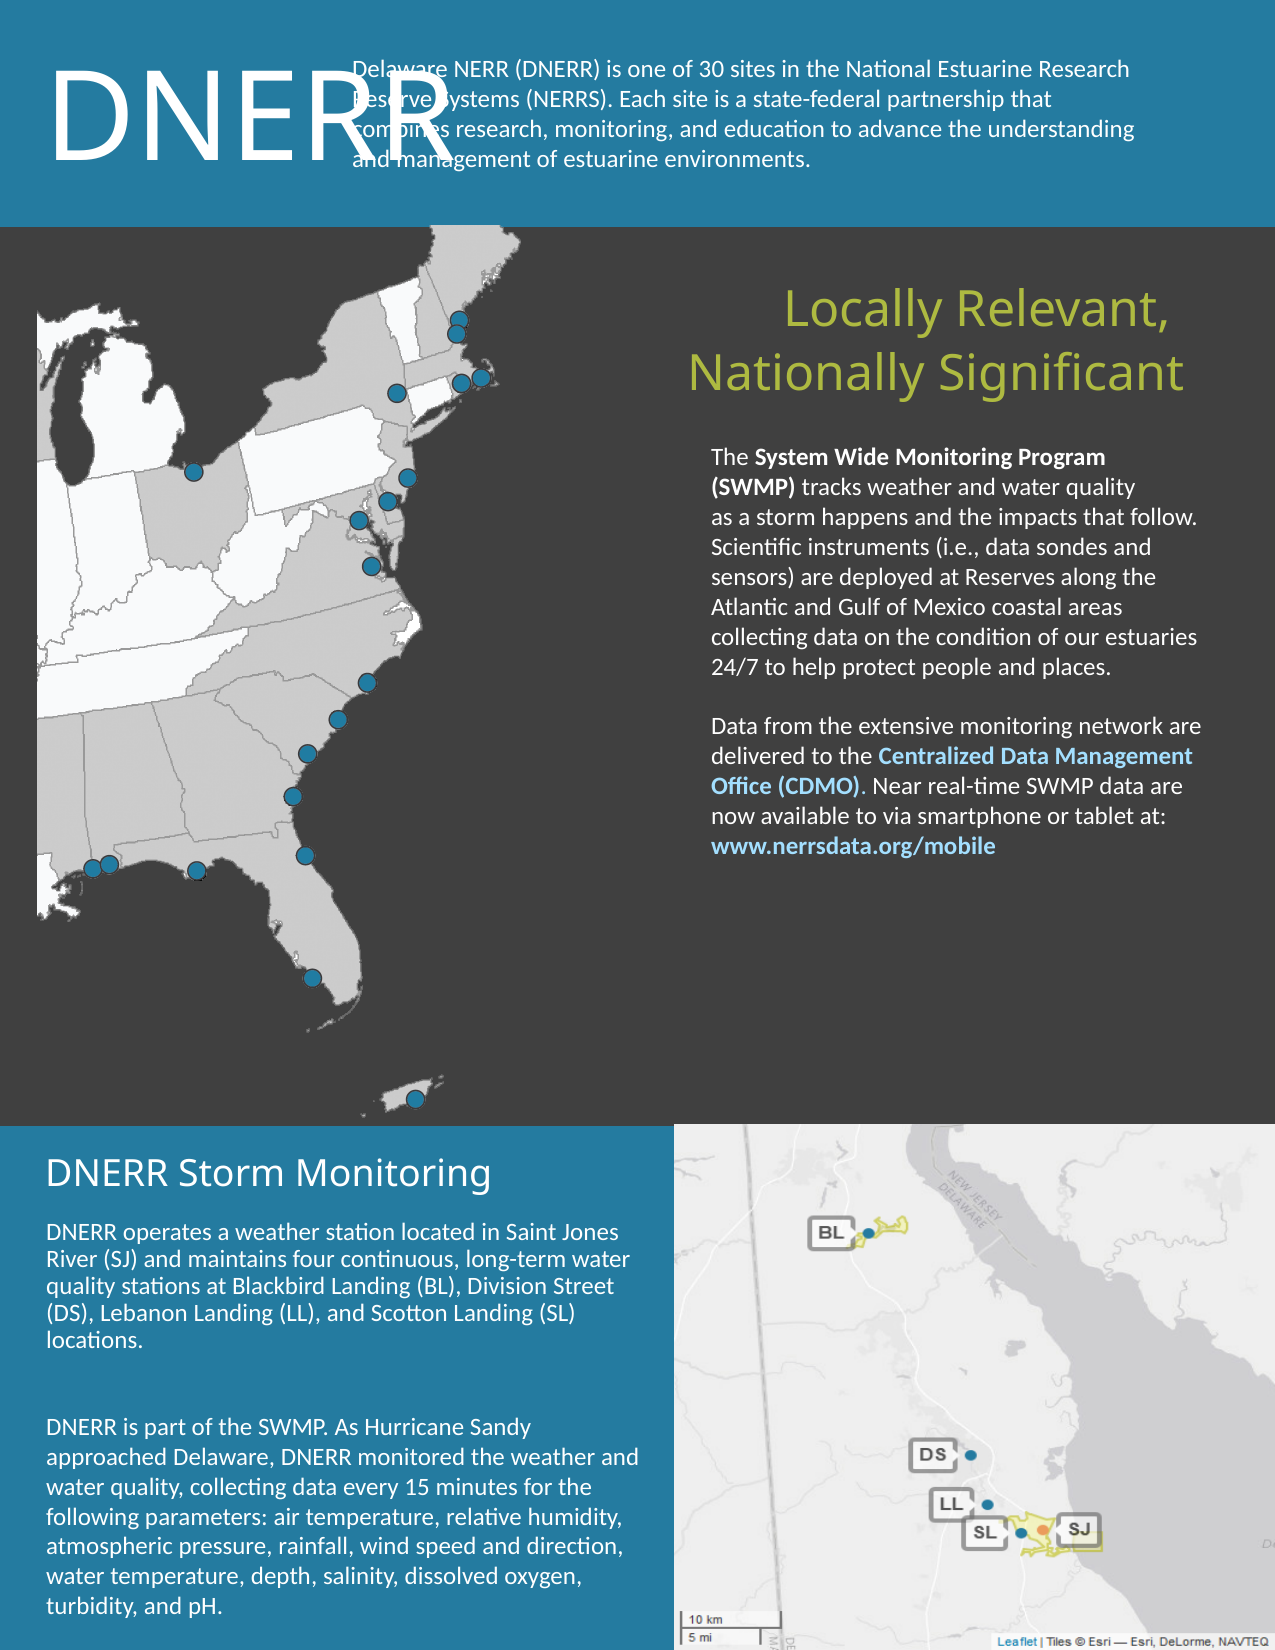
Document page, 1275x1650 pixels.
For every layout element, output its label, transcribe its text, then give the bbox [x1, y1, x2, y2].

picture [37, 227, 1275, 1650]
list DNERR [0, 1, 1275, 227]
list DNERR Storm Monitoring [0, 1125, 674, 1201]
list DNERR operates a weather station located in Saint Jones River (SJ) and maintains four continuous, long-term water quality stations at Blackbird Landing (BL), Division Street (DS), Lebanon Landing (LL), and Scotton Landing (SL) locations. DNERR is part of the SWMP. As Hurricane Sandy approached Delaware, DNERR monitored the weather and water quality, collecting data every 15 minutes for the following parameters: air temperature, relative humidity, atmospheric pressure, rainfall, wind speed and direction, water temperature, depth, salinity, dissolved oxygen, turbidity, and pH. [1, 1204, 674, 1640]
list Delaware NERR (DNERR) is one of 30 sites in the National Estuarine Research Reserve Systems (NERRS). Each site is a state-federal partnership that combines research, monitoring, and education to advance the understanding and management of estuarine environments. [307, 37, 1163, 188]
